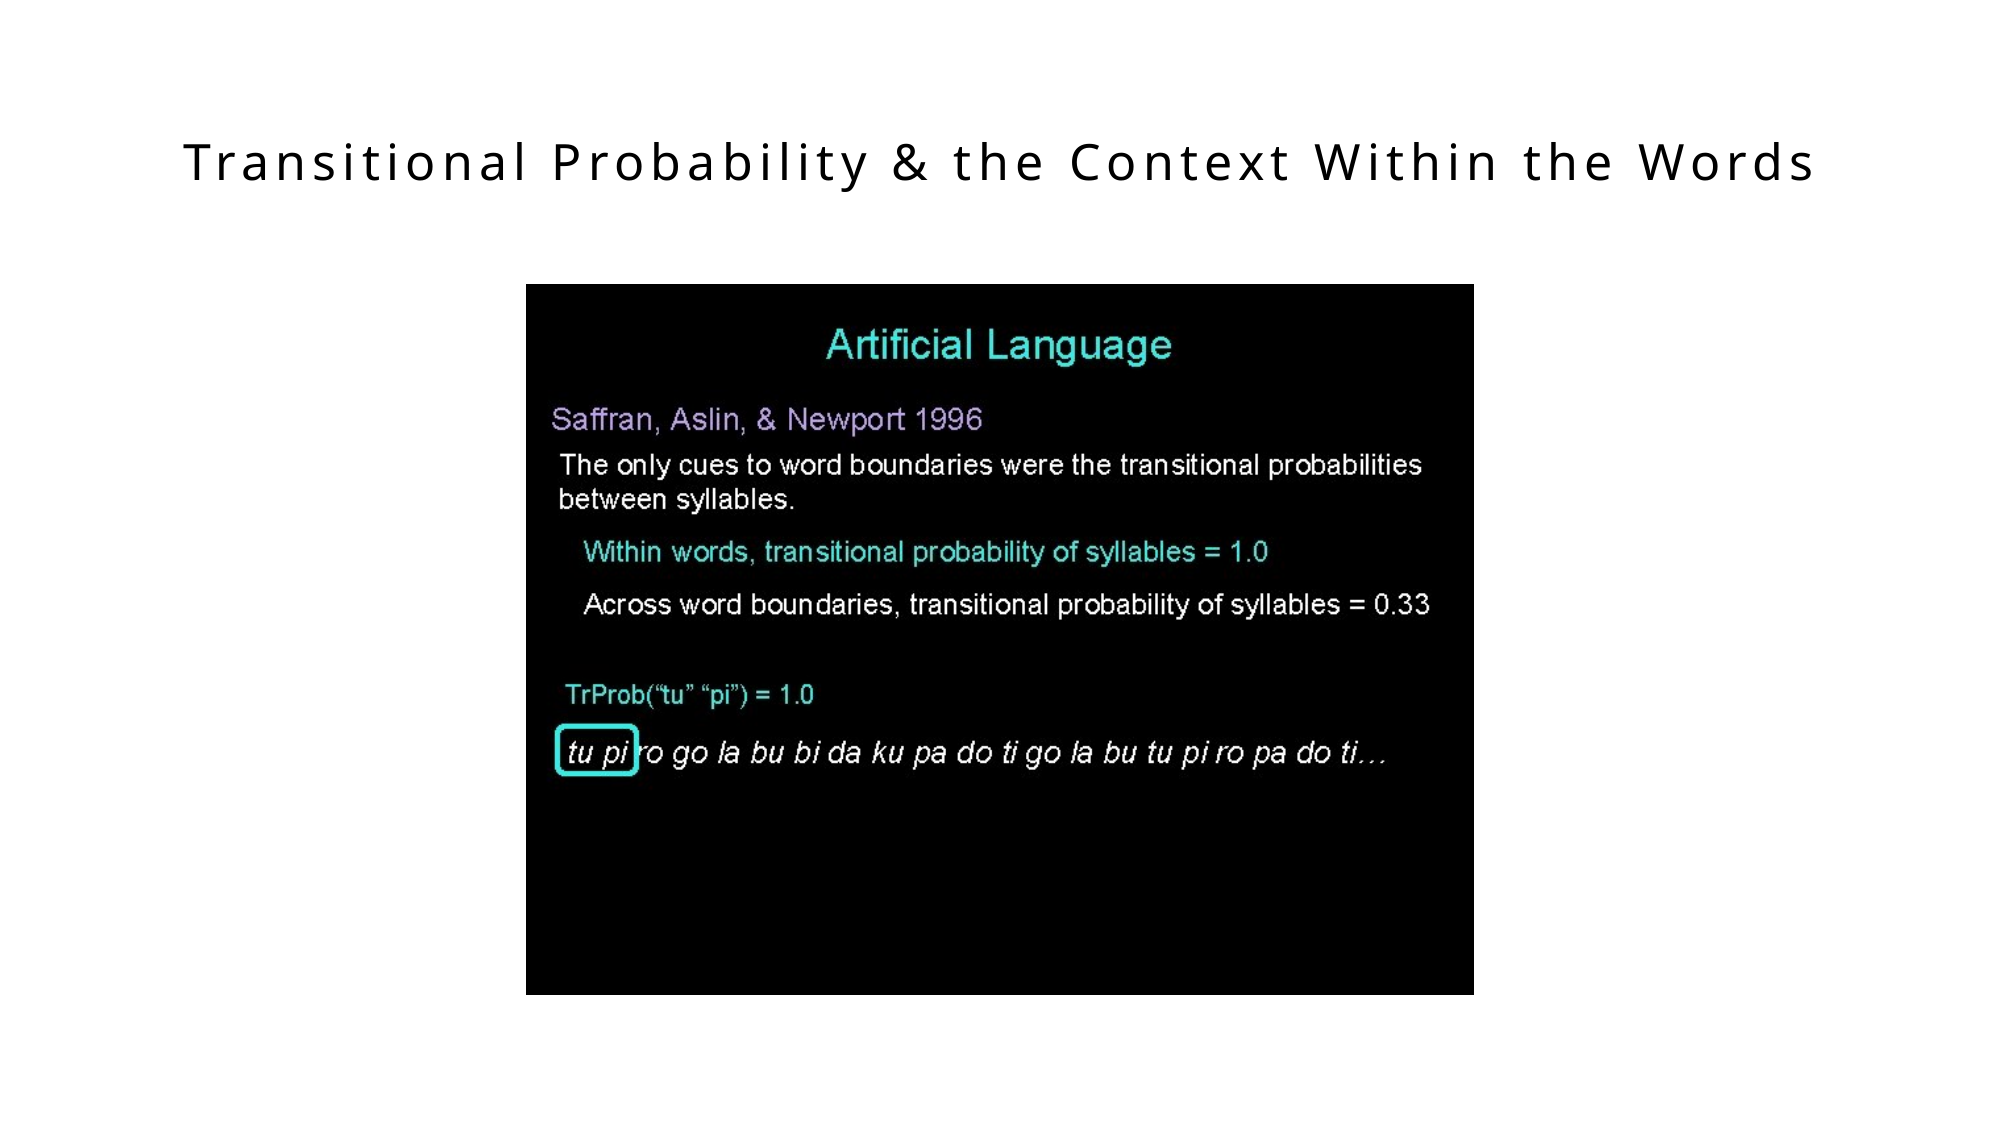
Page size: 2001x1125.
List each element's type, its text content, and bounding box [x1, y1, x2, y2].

picture [526, 284, 1474, 995]
text_box Transitional Probability & the Context Within the Words [87, 130, 1913, 282]
